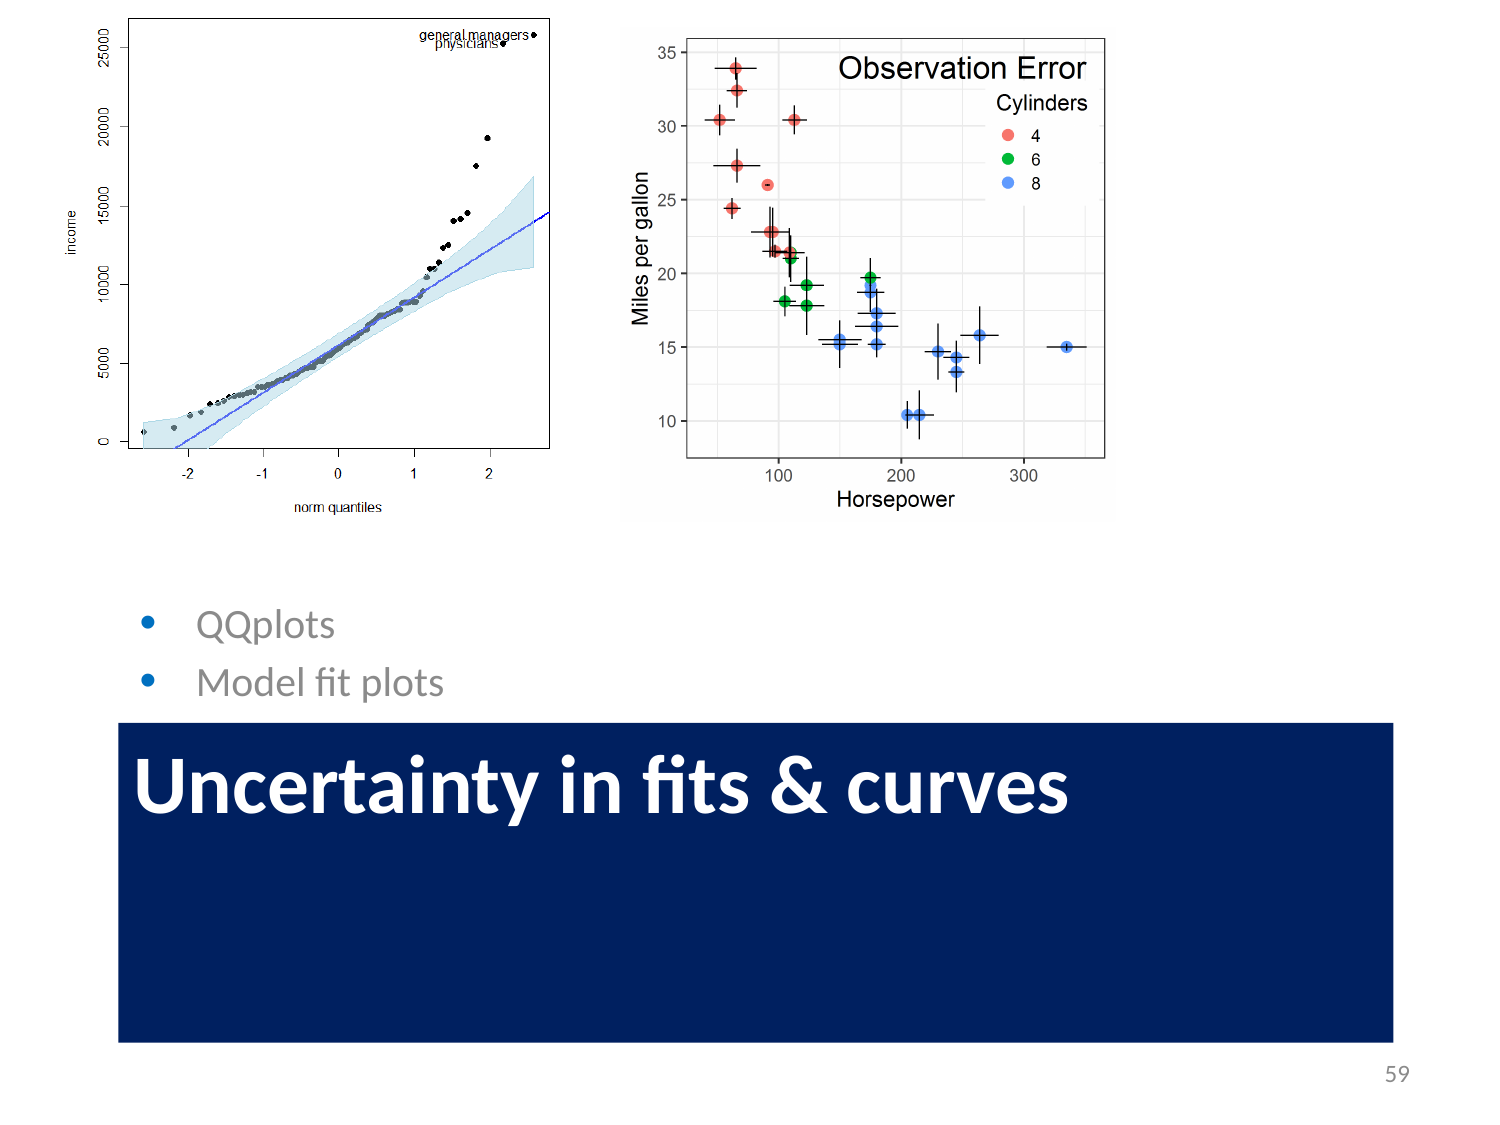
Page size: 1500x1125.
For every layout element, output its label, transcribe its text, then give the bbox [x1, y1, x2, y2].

slide_number 59 [1074, 1042, 1425, 1103]
title Uncertainty in fits & curves [118, 722, 1394, 1043]
list QQplots Model fit plots [124, 525, 1400, 772]
picture [619, 26, 1116, 523]
picture [62, 0, 558, 519]
